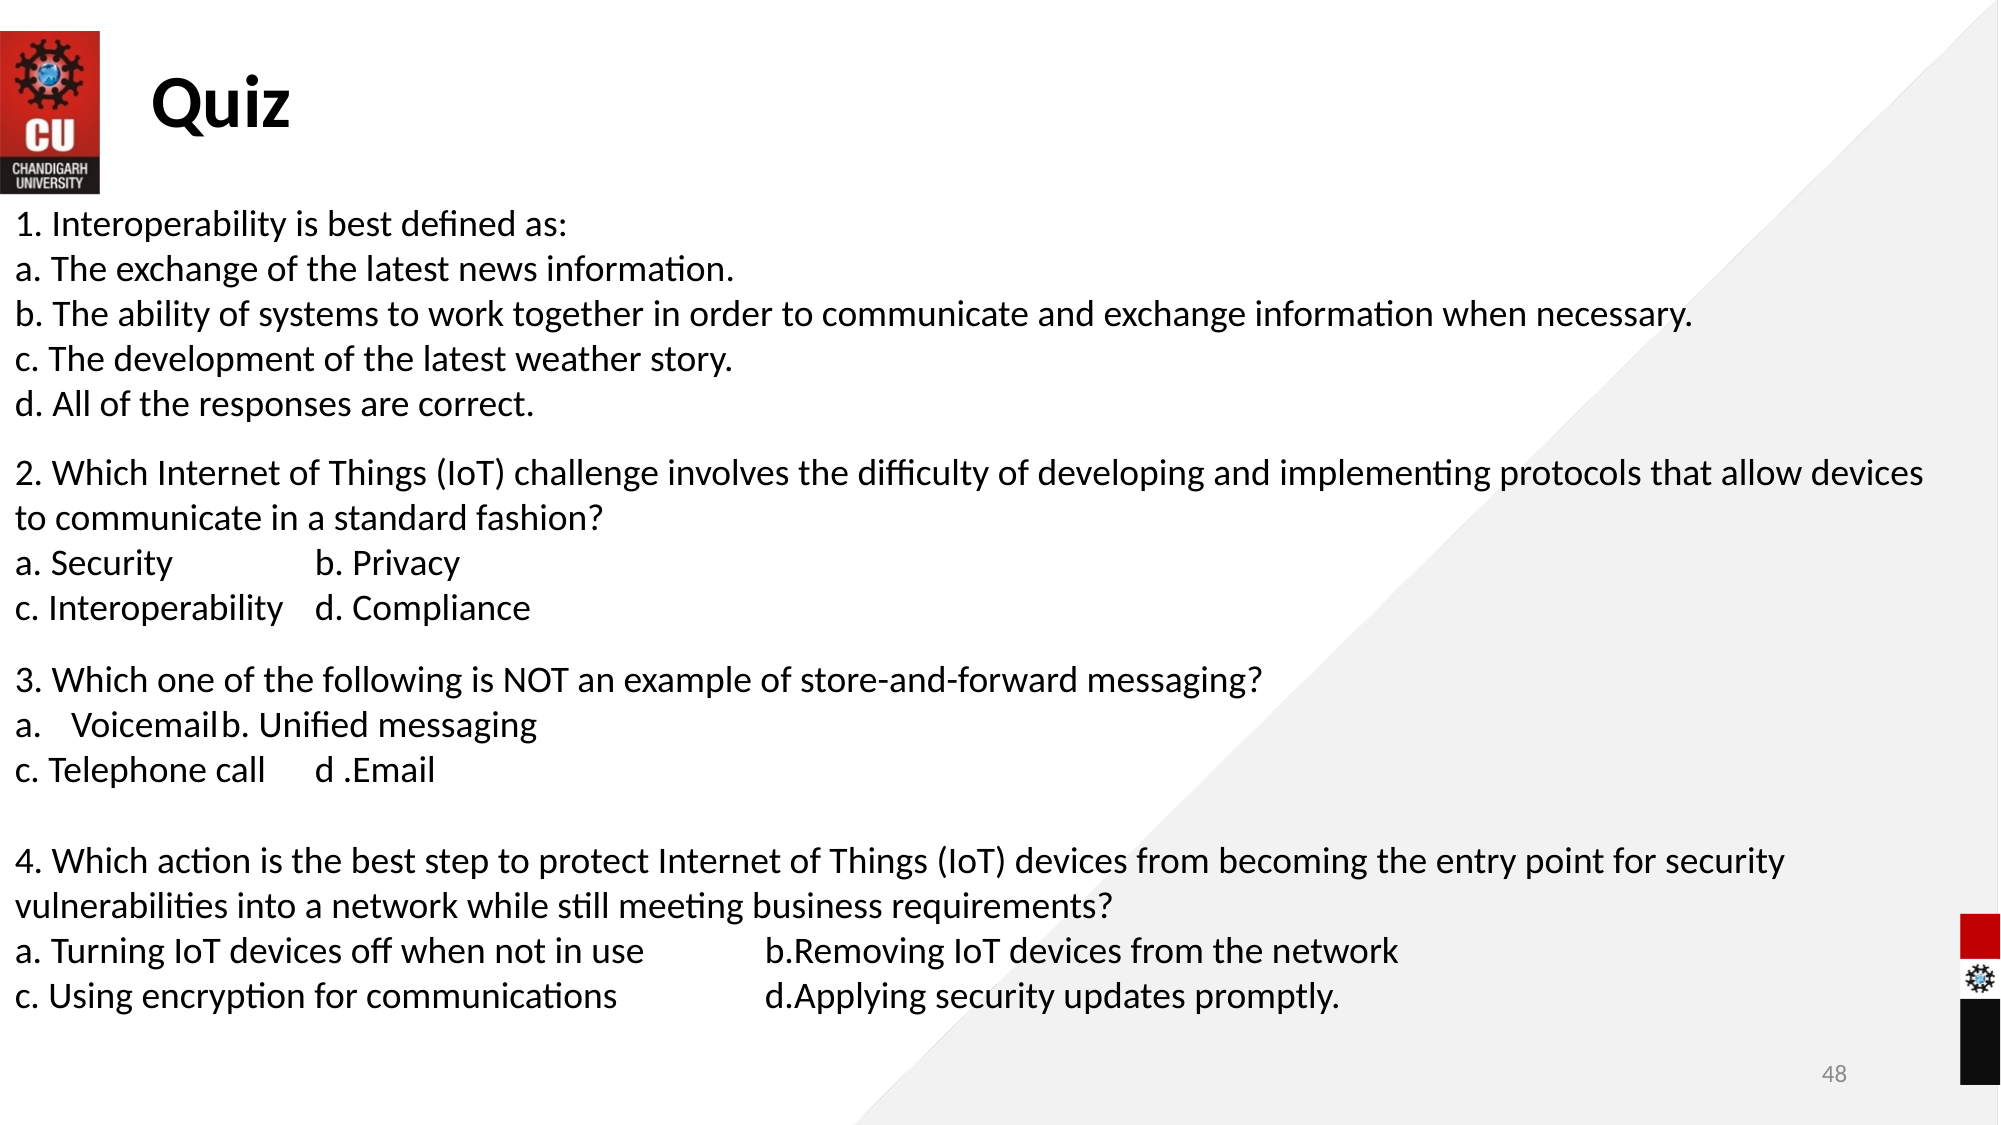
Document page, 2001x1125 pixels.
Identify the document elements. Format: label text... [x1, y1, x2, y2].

text_box Quiz [136, 45, 1442, 151]
text_box 4. Which action is the best step to protect Internet of Things (IoT) devices from becoming the entry point for security vulnerabilities into a network while still meeting business requirements? a. Turning IoT devices off when not in use b.Removing IoT devices from the network c. Using encryption for communications d.Applying security updates promptly. [0, 828, 1974, 1024]
text_box 1. Interoperability is best defined as: a. The exchange of the latest news information. b. The ability of systems to work together in order to communicate and exchange information when necessary. c. The development of the latest weather story. d. All of the responses are correct. [0, 191, 1979, 432]
slide_number 48 [1412, 1042, 1863, 1103]
text_box 3. Which one of the following is NOT an example of store-and-forward messaging? Voicemail b. Unified messaging c. Telephone call d .Email [0, 647, 1967, 798]
picture [0, 0, 2001, 1125]
text_box 2. Which Internet of Things (IoT) challenge involves the difficulty of developing and implementing protocols that allow devices to communicate in a standard fashion? a. Security b. Privacy c. Interoperability d. Compliance [0, 440, 1972, 636]
